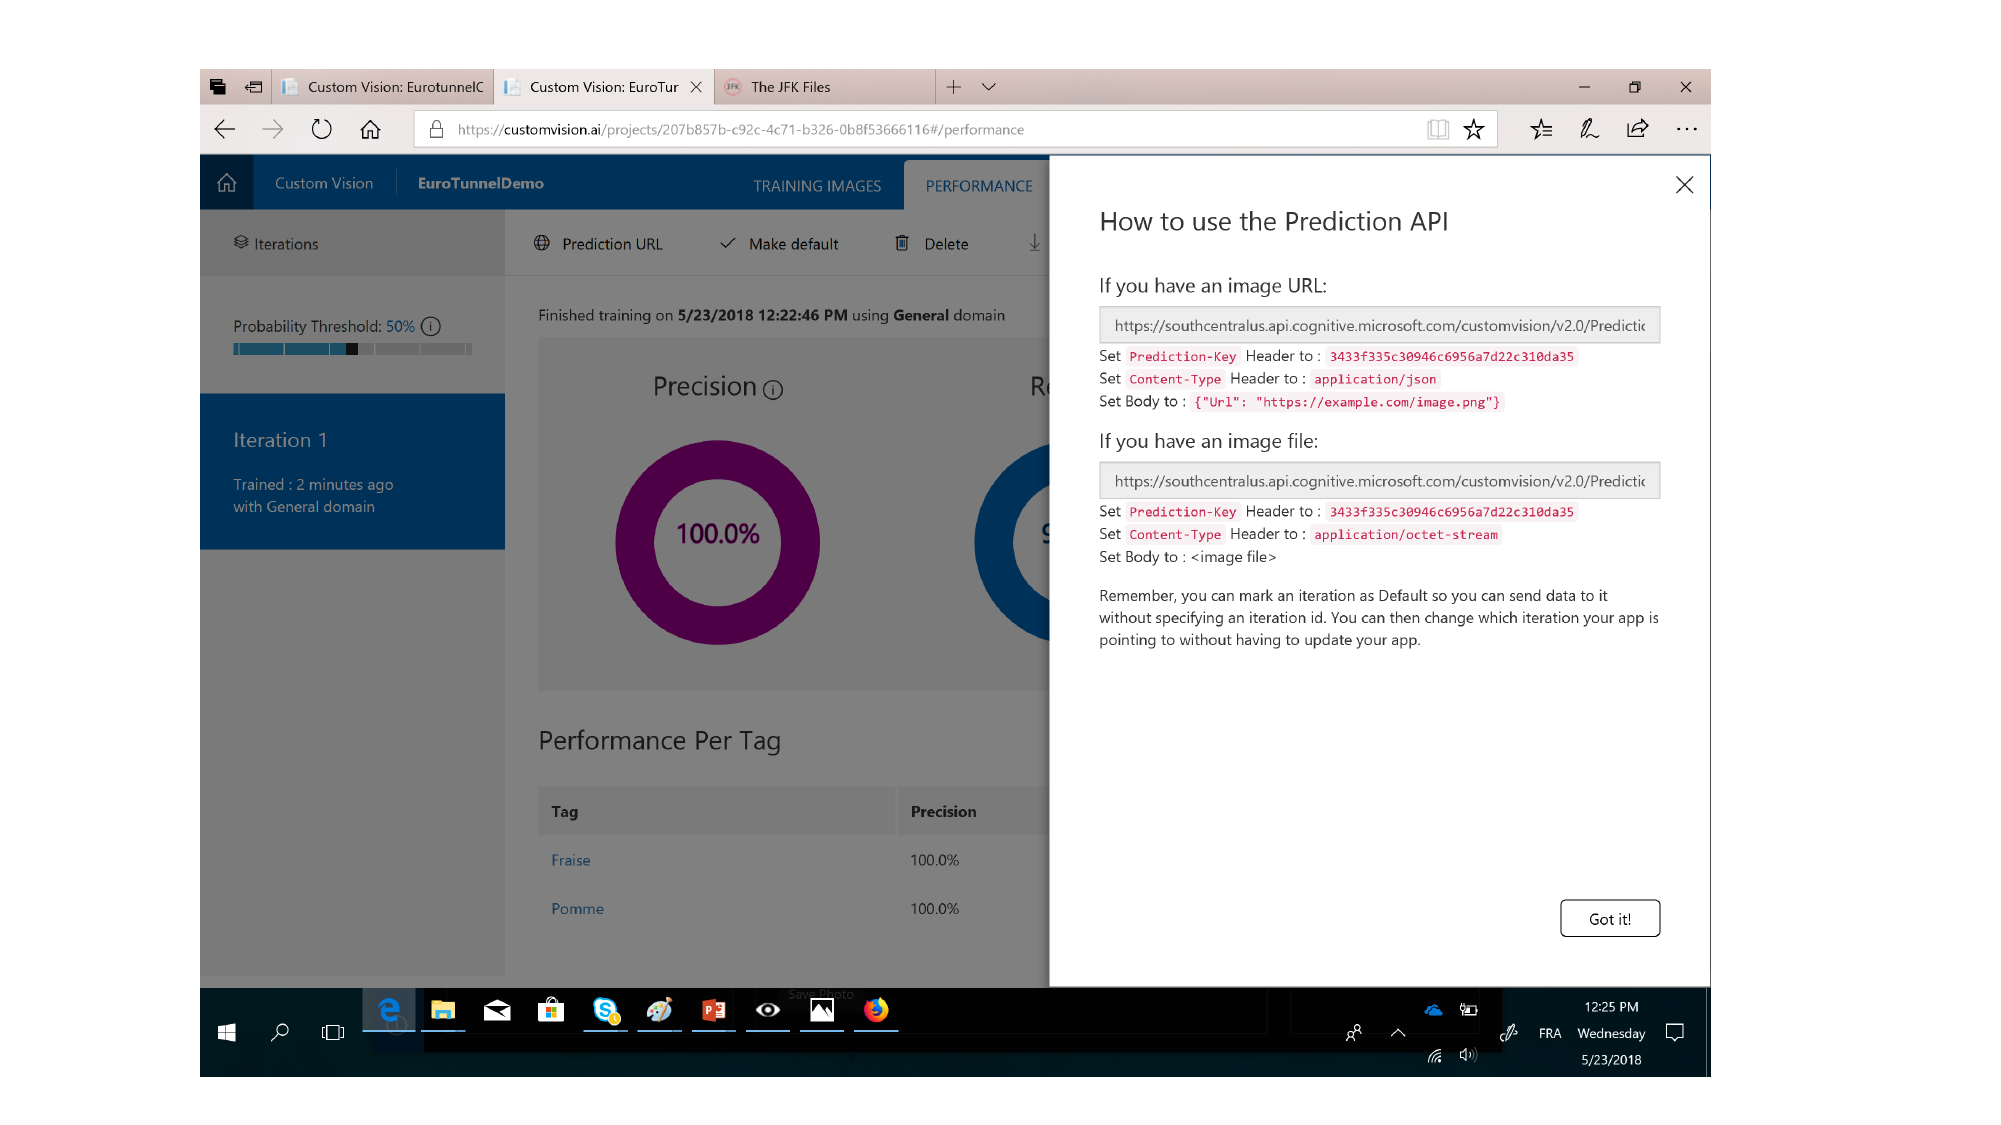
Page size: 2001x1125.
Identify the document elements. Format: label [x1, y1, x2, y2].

picture [200, 69, 1711, 1077]
